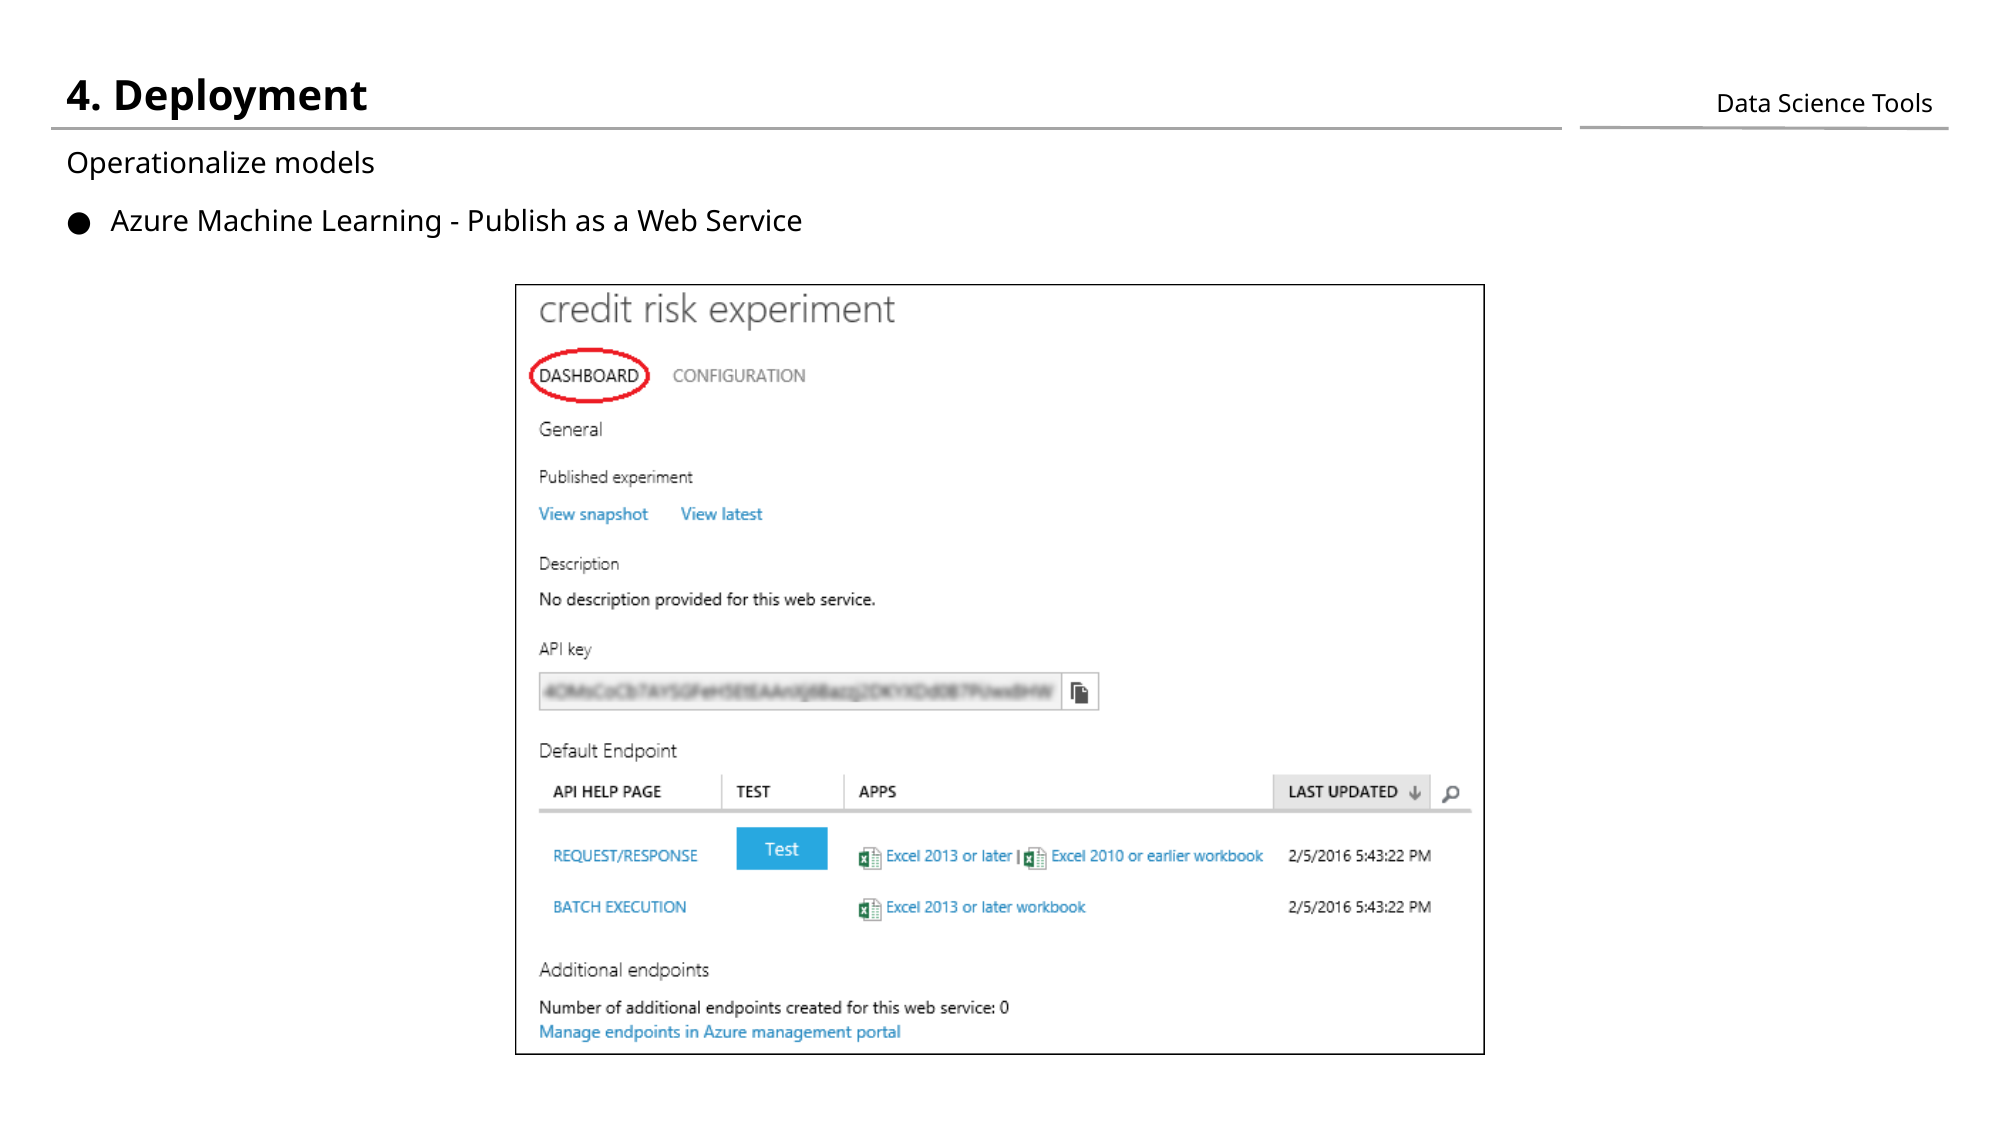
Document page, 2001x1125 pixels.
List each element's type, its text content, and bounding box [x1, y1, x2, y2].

list Azure Machine Learning - Publish as a Web Service [51, 199, 1949, 1052]
list Operationalize models [51, 128, 1949, 199]
title 4. Deployment [51, 59, 1563, 128]
picture [515, 284, 1485, 1055]
list Data Science Tools [1579, 81, 1949, 128]
